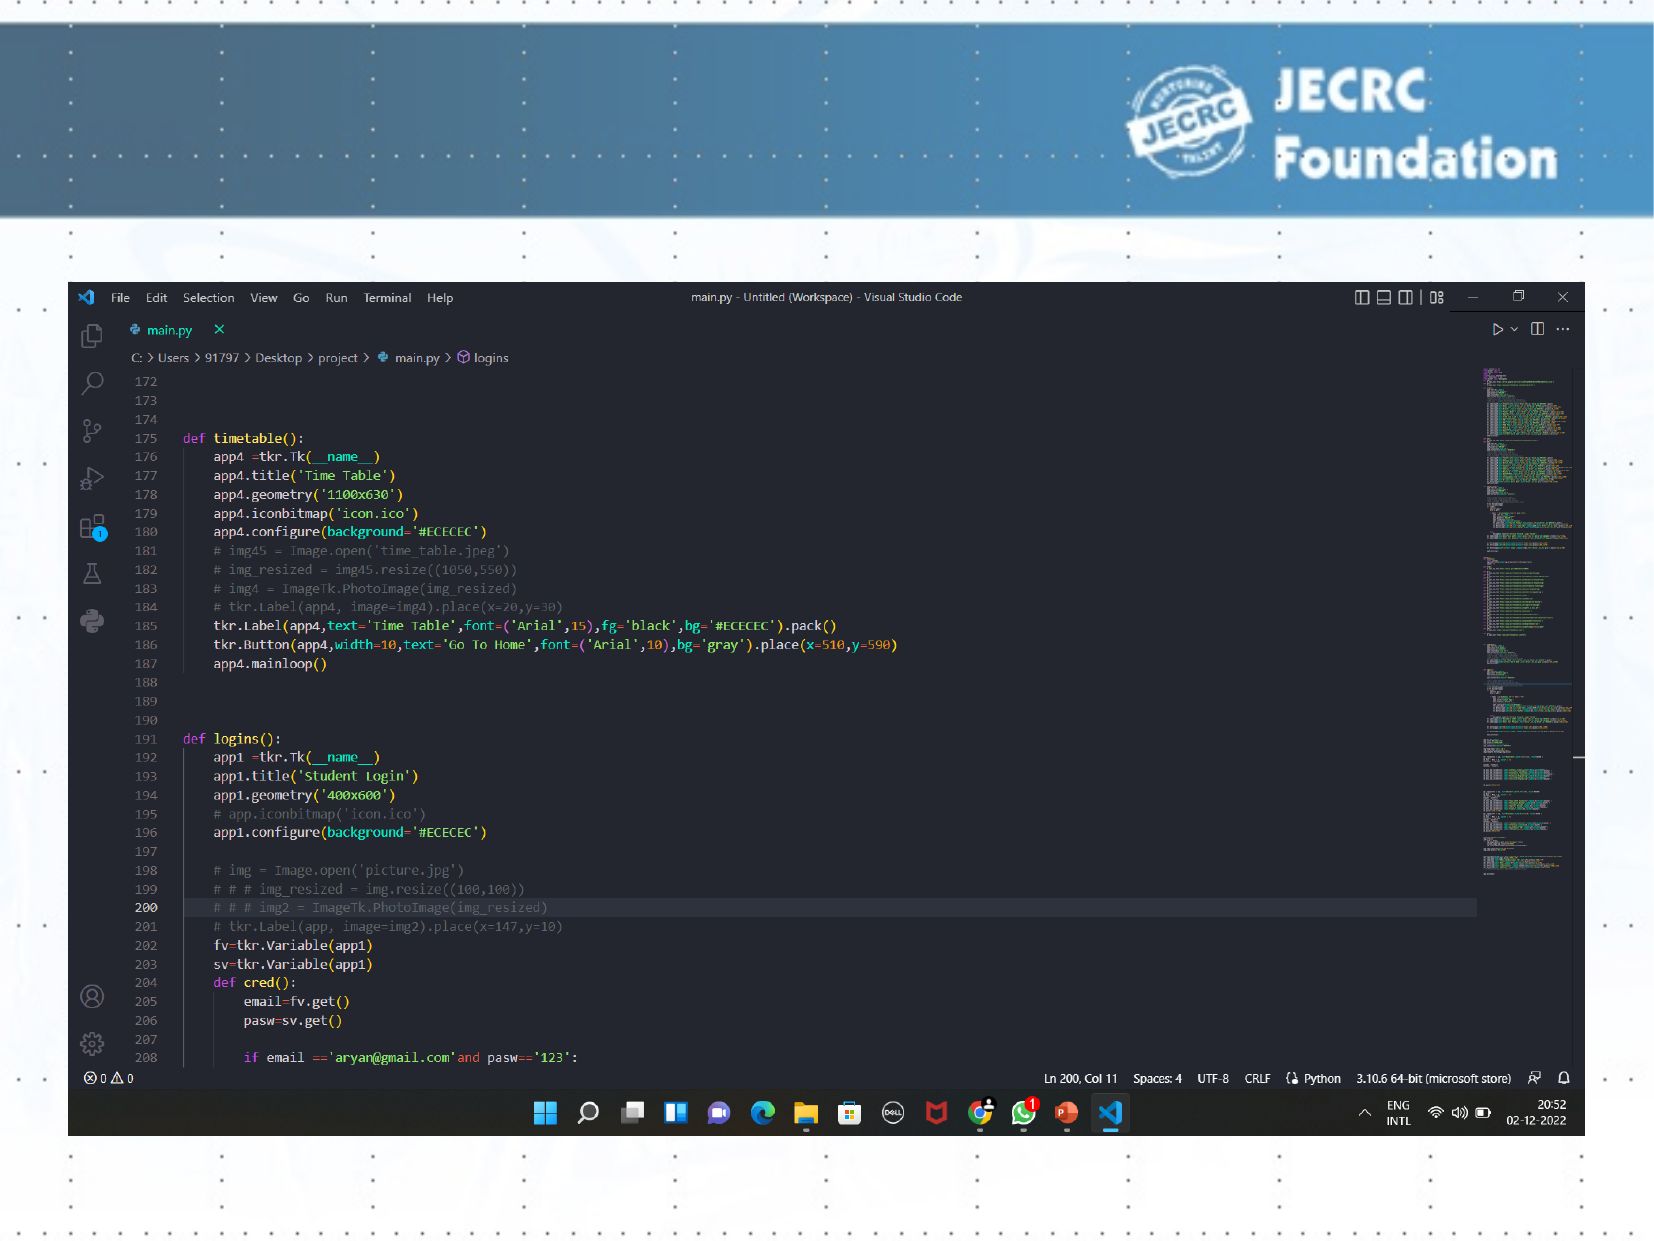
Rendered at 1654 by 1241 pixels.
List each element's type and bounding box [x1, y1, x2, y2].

picture [68, 282, 1585, 1136]
